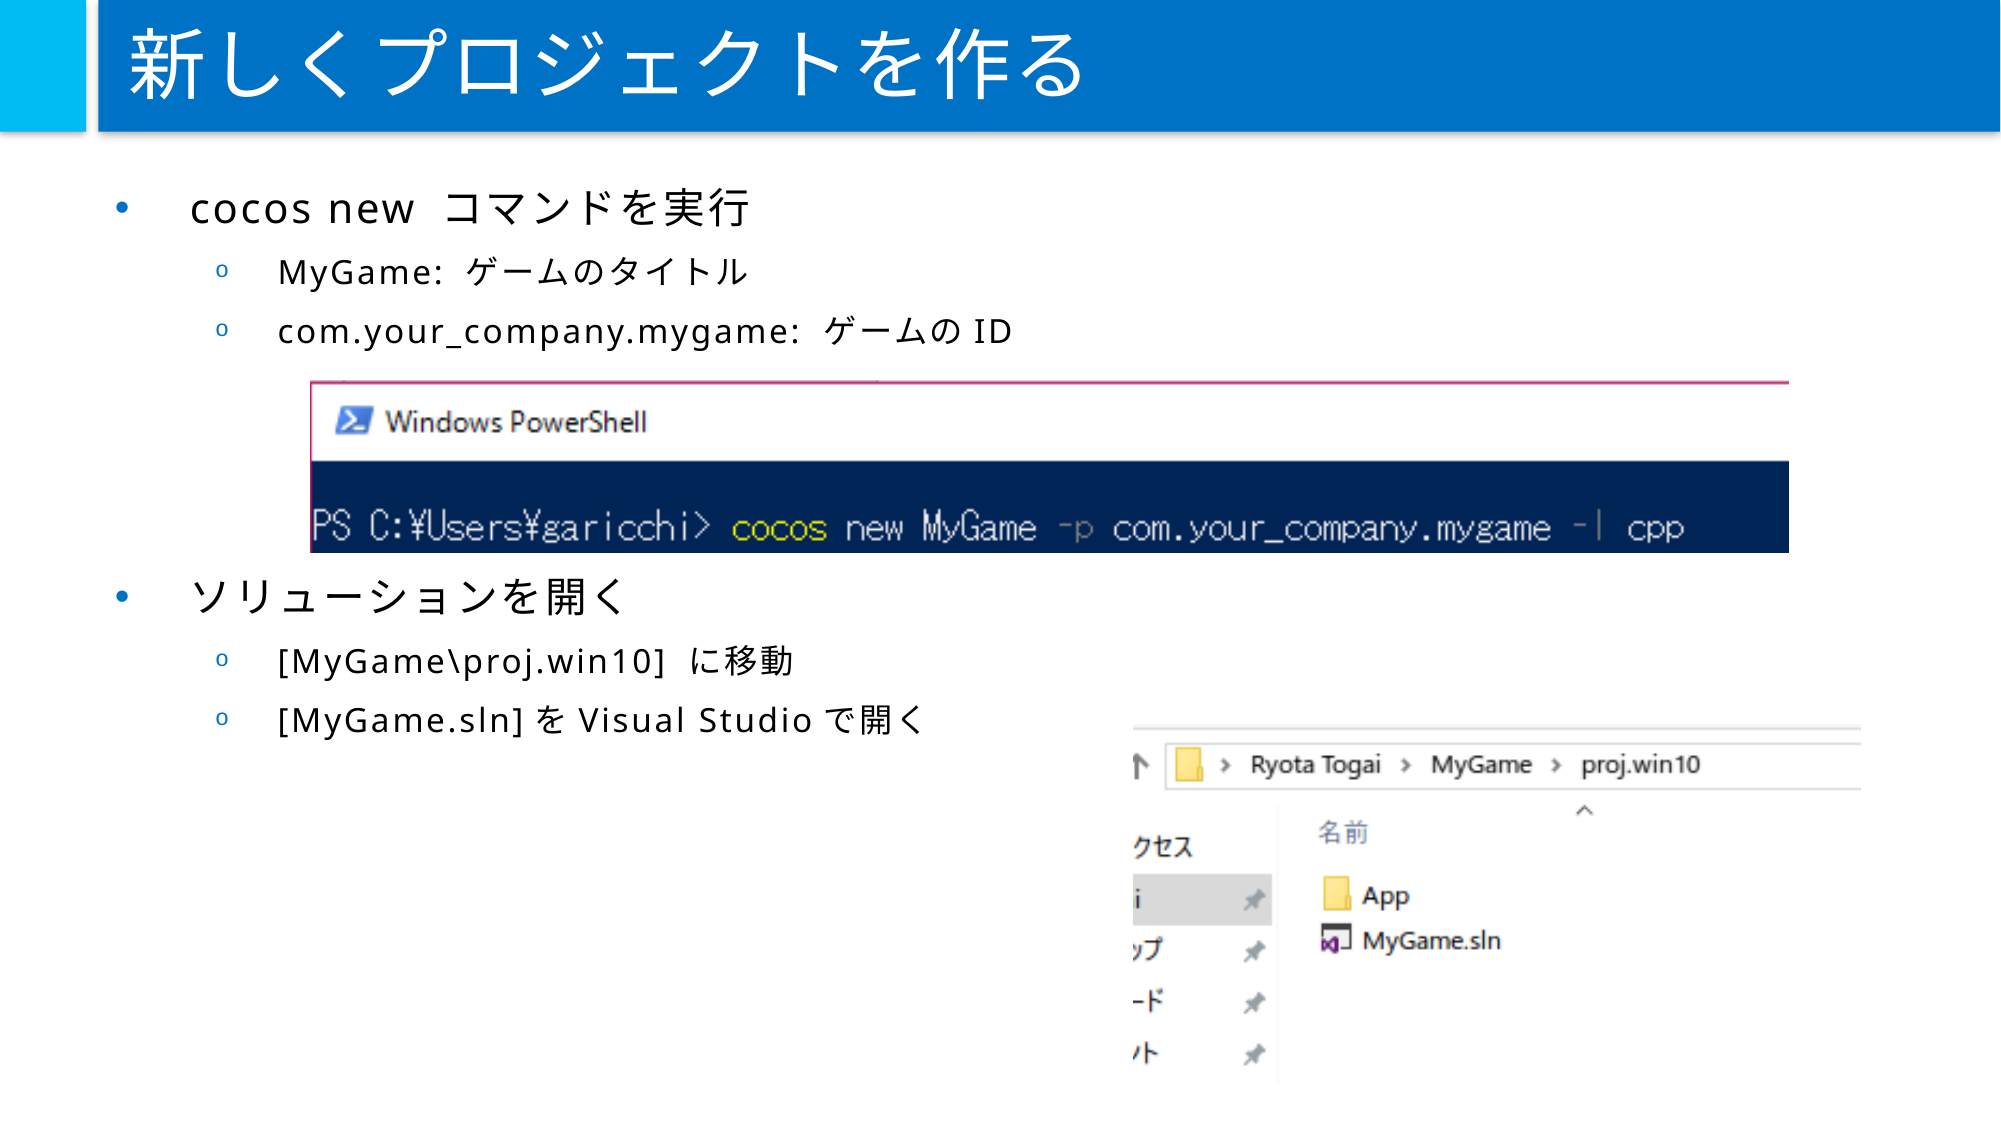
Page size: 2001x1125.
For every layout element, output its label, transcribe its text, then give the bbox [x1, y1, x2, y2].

title 新しくプロジェクトを作る [98, 0, 2000, 132]
text_box ソリューションを開く [MyGame\proj.win10] に移動 [MyGame.sln]をVisual Studioで開く [99, 553, 1900, 770]
list cocos new コマンドを実行 MyGame: ゲームのタイトル com.your_company.mygame: ゲームのID [99, 164, 1900, 381]
picture [1133, 724, 1861, 1084]
picture [310, 380, 1789, 553]
